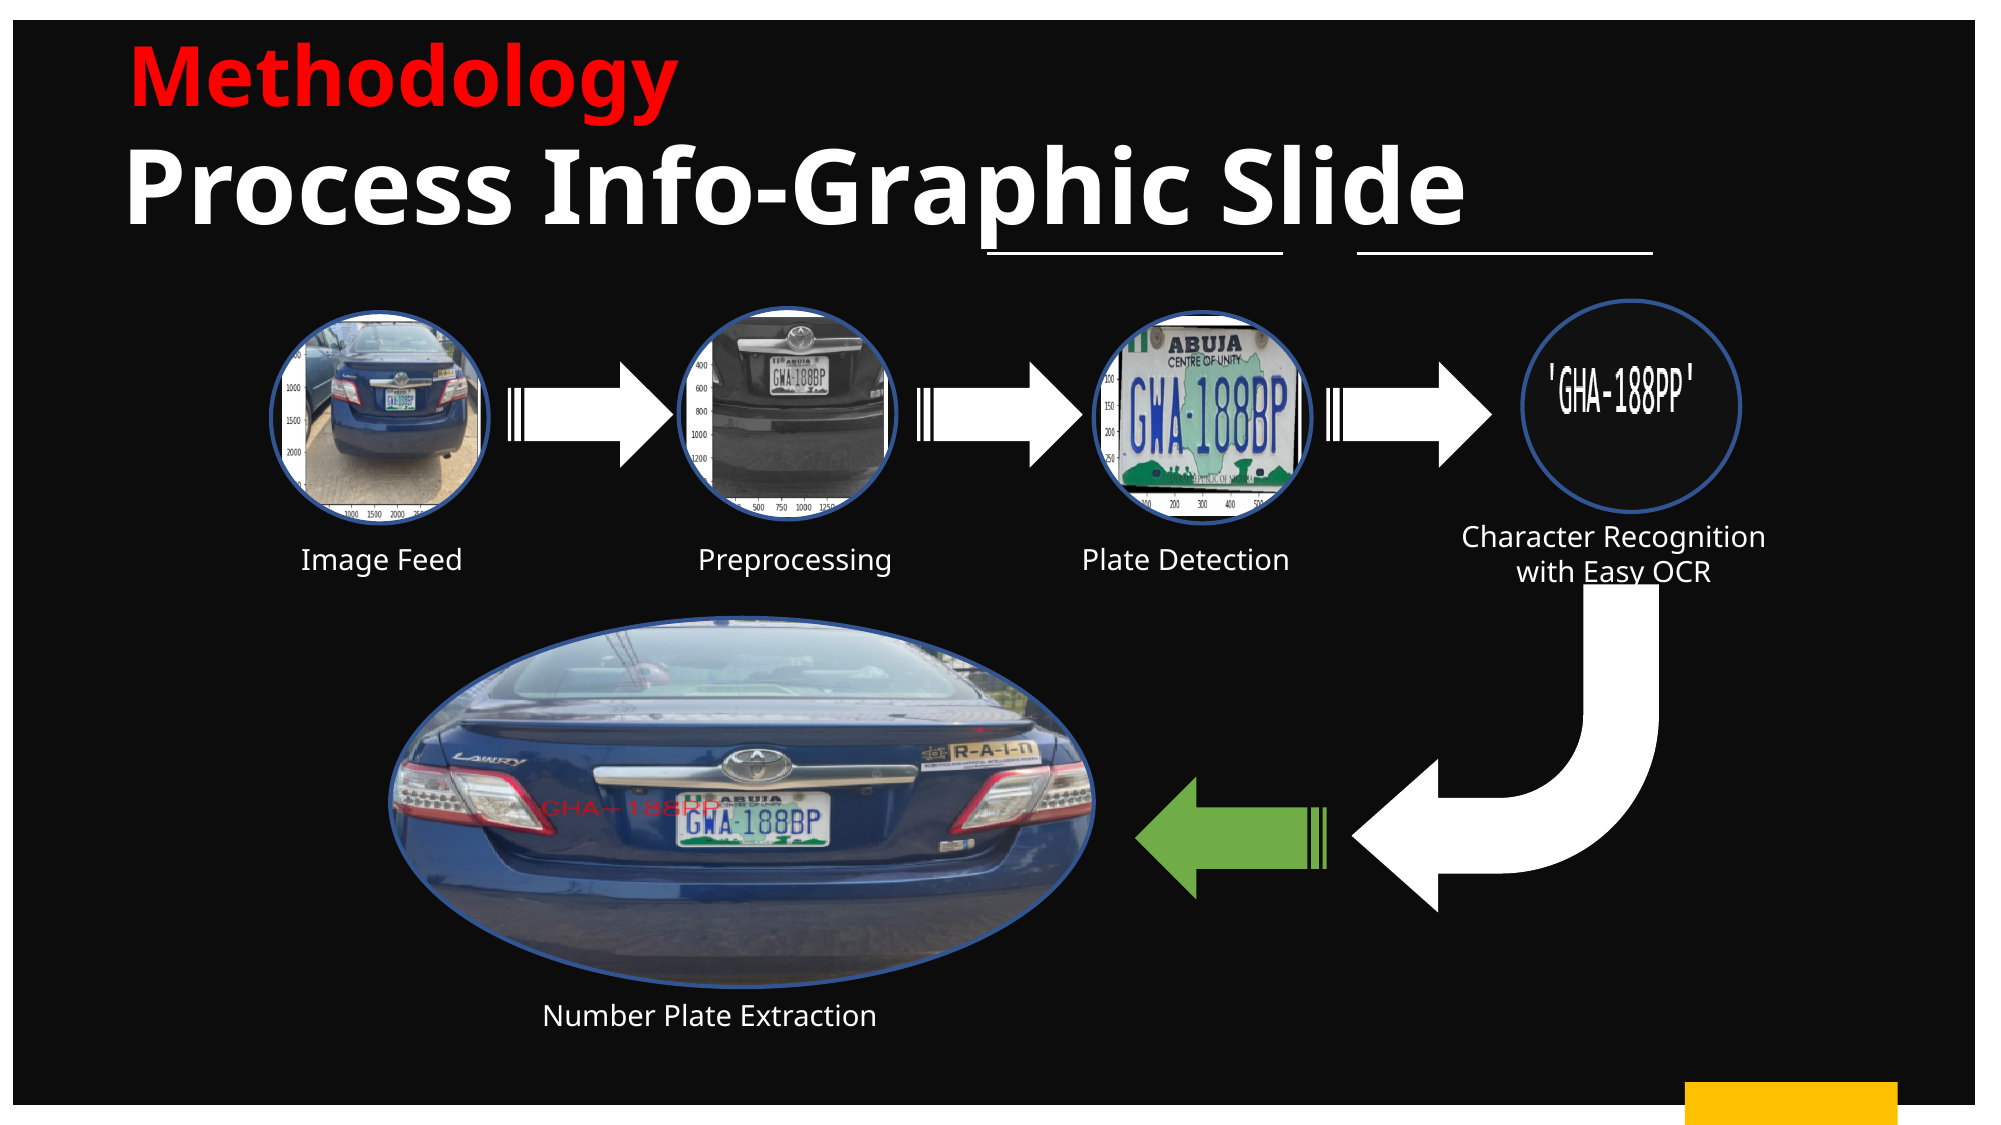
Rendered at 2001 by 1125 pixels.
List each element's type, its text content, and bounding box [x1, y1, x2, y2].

text_box Plate Detection [1058, 533, 1314, 657]
text_box [514, 387, 521, 442]
text_box [1091, 310, 1314, 526]
text_box Methodology [0, 15, 970, 169]
text_box Image Feed [256, 533, 508, 585]
text_box Process Info-Graphic Slide [56, 112, 1534, 254]
text_box [1134, 776, 1308, 900]
text_box [388, 615, 1096, 989]
text_box Preprocessing [669, 533, 921, 585]
text_box [1351, 608, 1659, 913]
text_box [1333, 387, 1340, 442]
text_box [268, 310, 491, 526]
text_box [923, 387, 931, 442]
text_box [933, 361, 1083, 468]
text_box [507, 387, 512, 442]
text_box [1343, 361, 1493, 468]
text_box [1322, 807, 1327, 869]
text_box [524, 361, 674, 468]
text_box [676, 305, 899, 522]
text_box Number Plate Extraction [523, 989, 897, 1052]
text_box [0, 7, 1989, 1118]
text_box [1326, 387, 1330, 442]
text_box [917, 387, 921, 442]
text_box [1311, 807, 1319, 869]
text_box Character Recognition with Easy OCR [1427, 510, 1801, 608]
text_box [1684, 1082, 1898, 1125]
text_box [1520, 298, 1743, 515]
